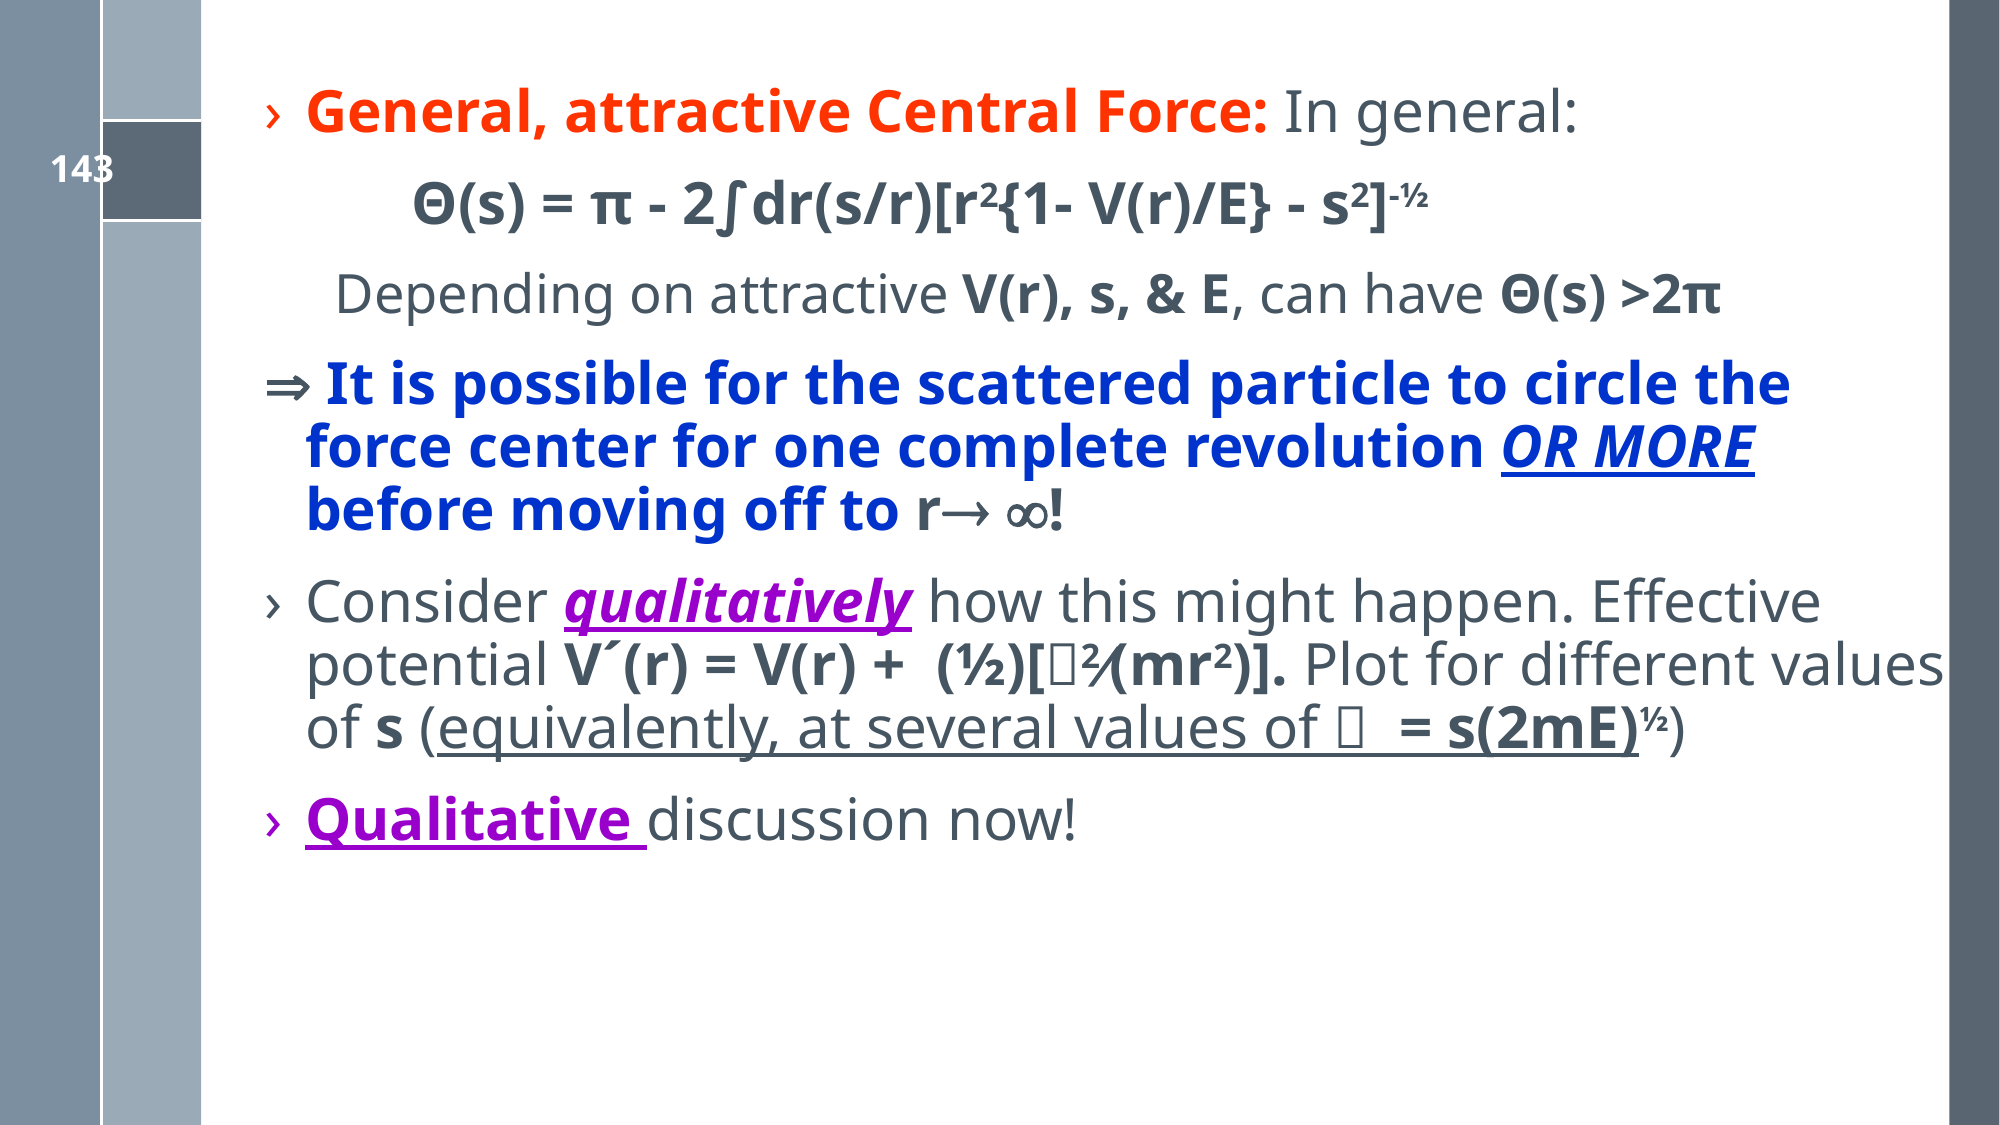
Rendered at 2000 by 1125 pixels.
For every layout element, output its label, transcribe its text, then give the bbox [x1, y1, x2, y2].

list General, attractive Central Force: In general: Θ(s) = π - 2∫dr(s/r)[r2{1- V(r)/E} - s2]-½ Depending on attractive V(r), s, & E, can have Θ(s) >2π  It is possible for the scattered particle to circle the force center for one complete revolution OR MORE before moving off to r ! Consider qualitatively how this might happen. Effective potential V´(r) = V(r) + (½)[2(mr2)]. Plot for different values of s (equivalently, at several values of  = s(2mE)½) Qualitative discussion now! [249, 75, 1963, 1063]
